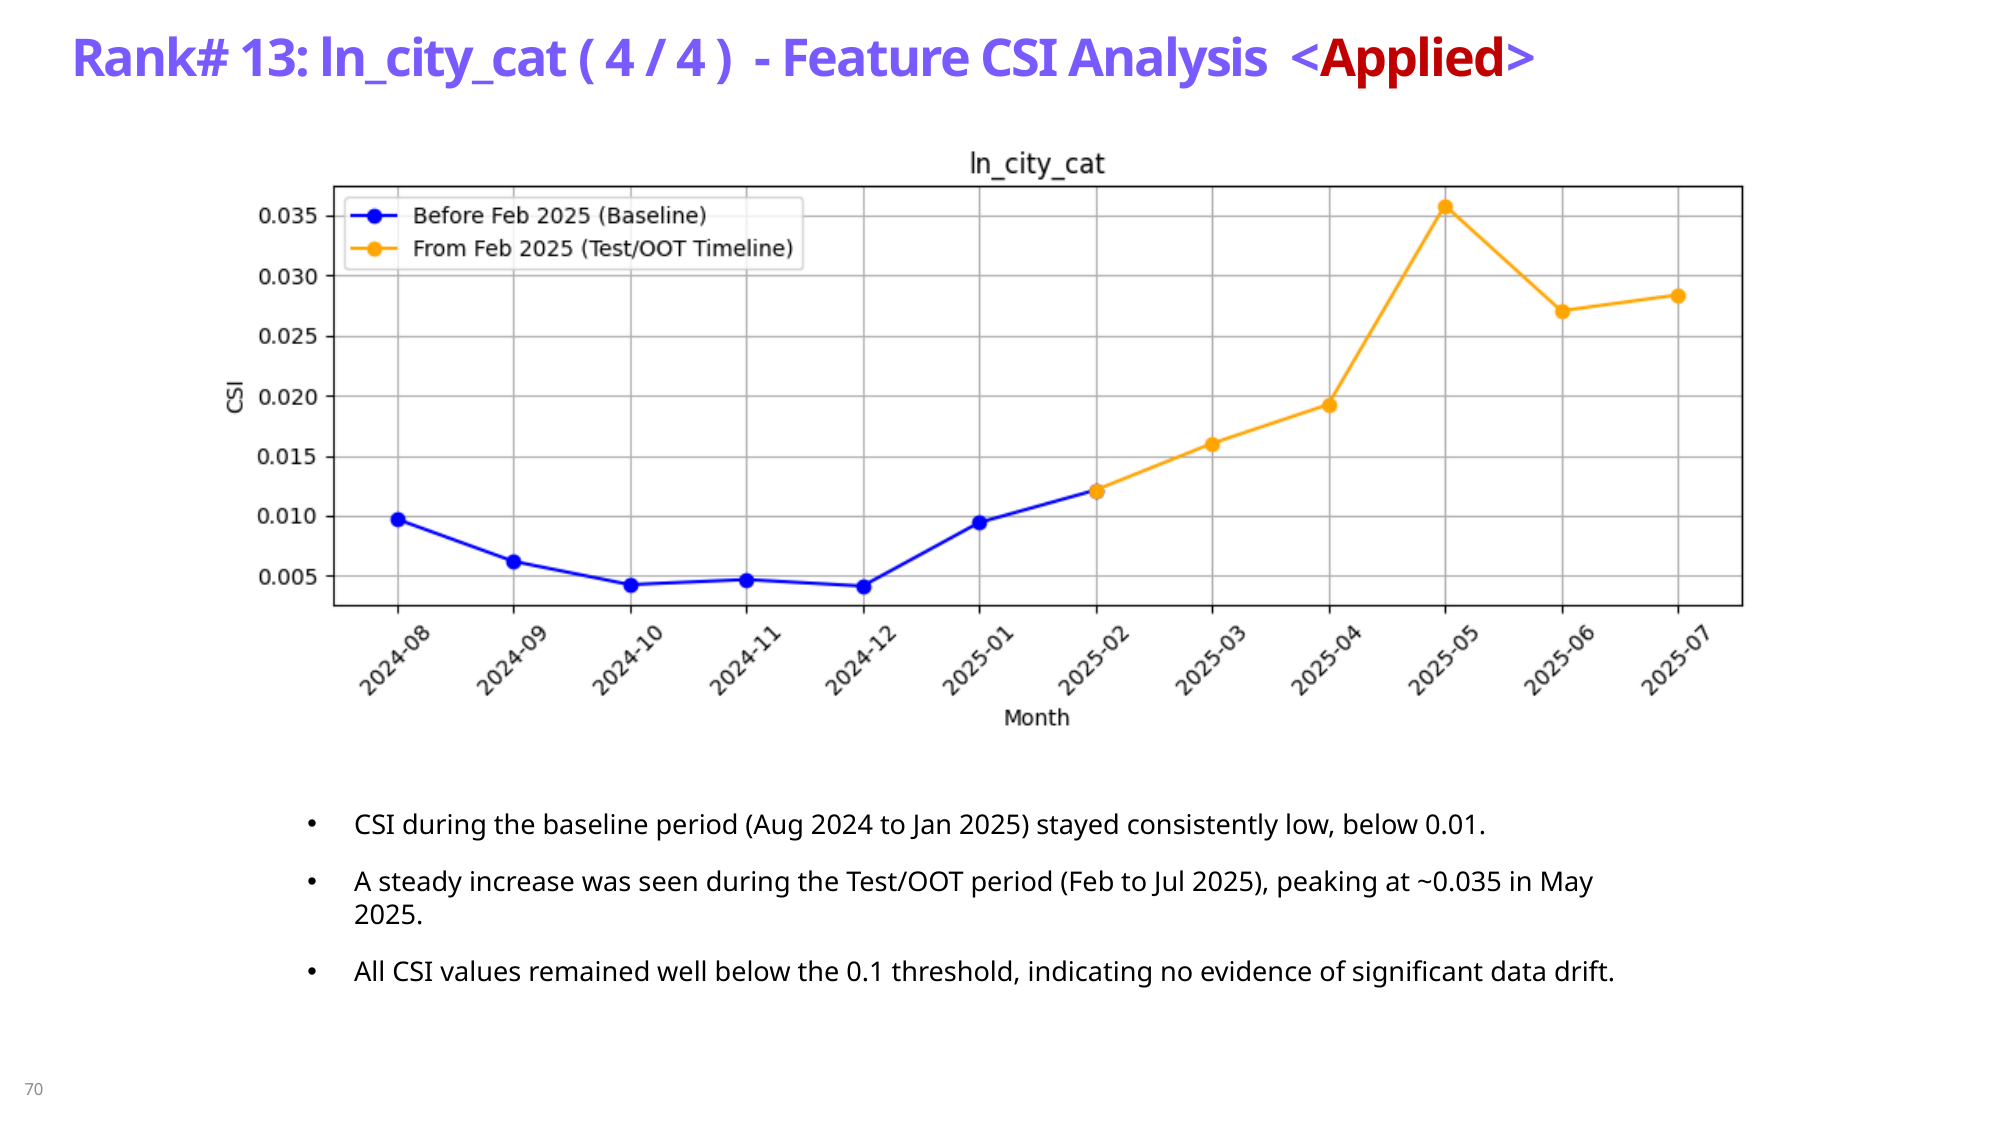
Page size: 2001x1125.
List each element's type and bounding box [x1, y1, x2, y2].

text_box [71, 18, 1854, 95]
picture [210, 136, 1756, 746]
slide_number [24, 1079, 463, 1118]
text_box [292, 799, 1658, 995]
